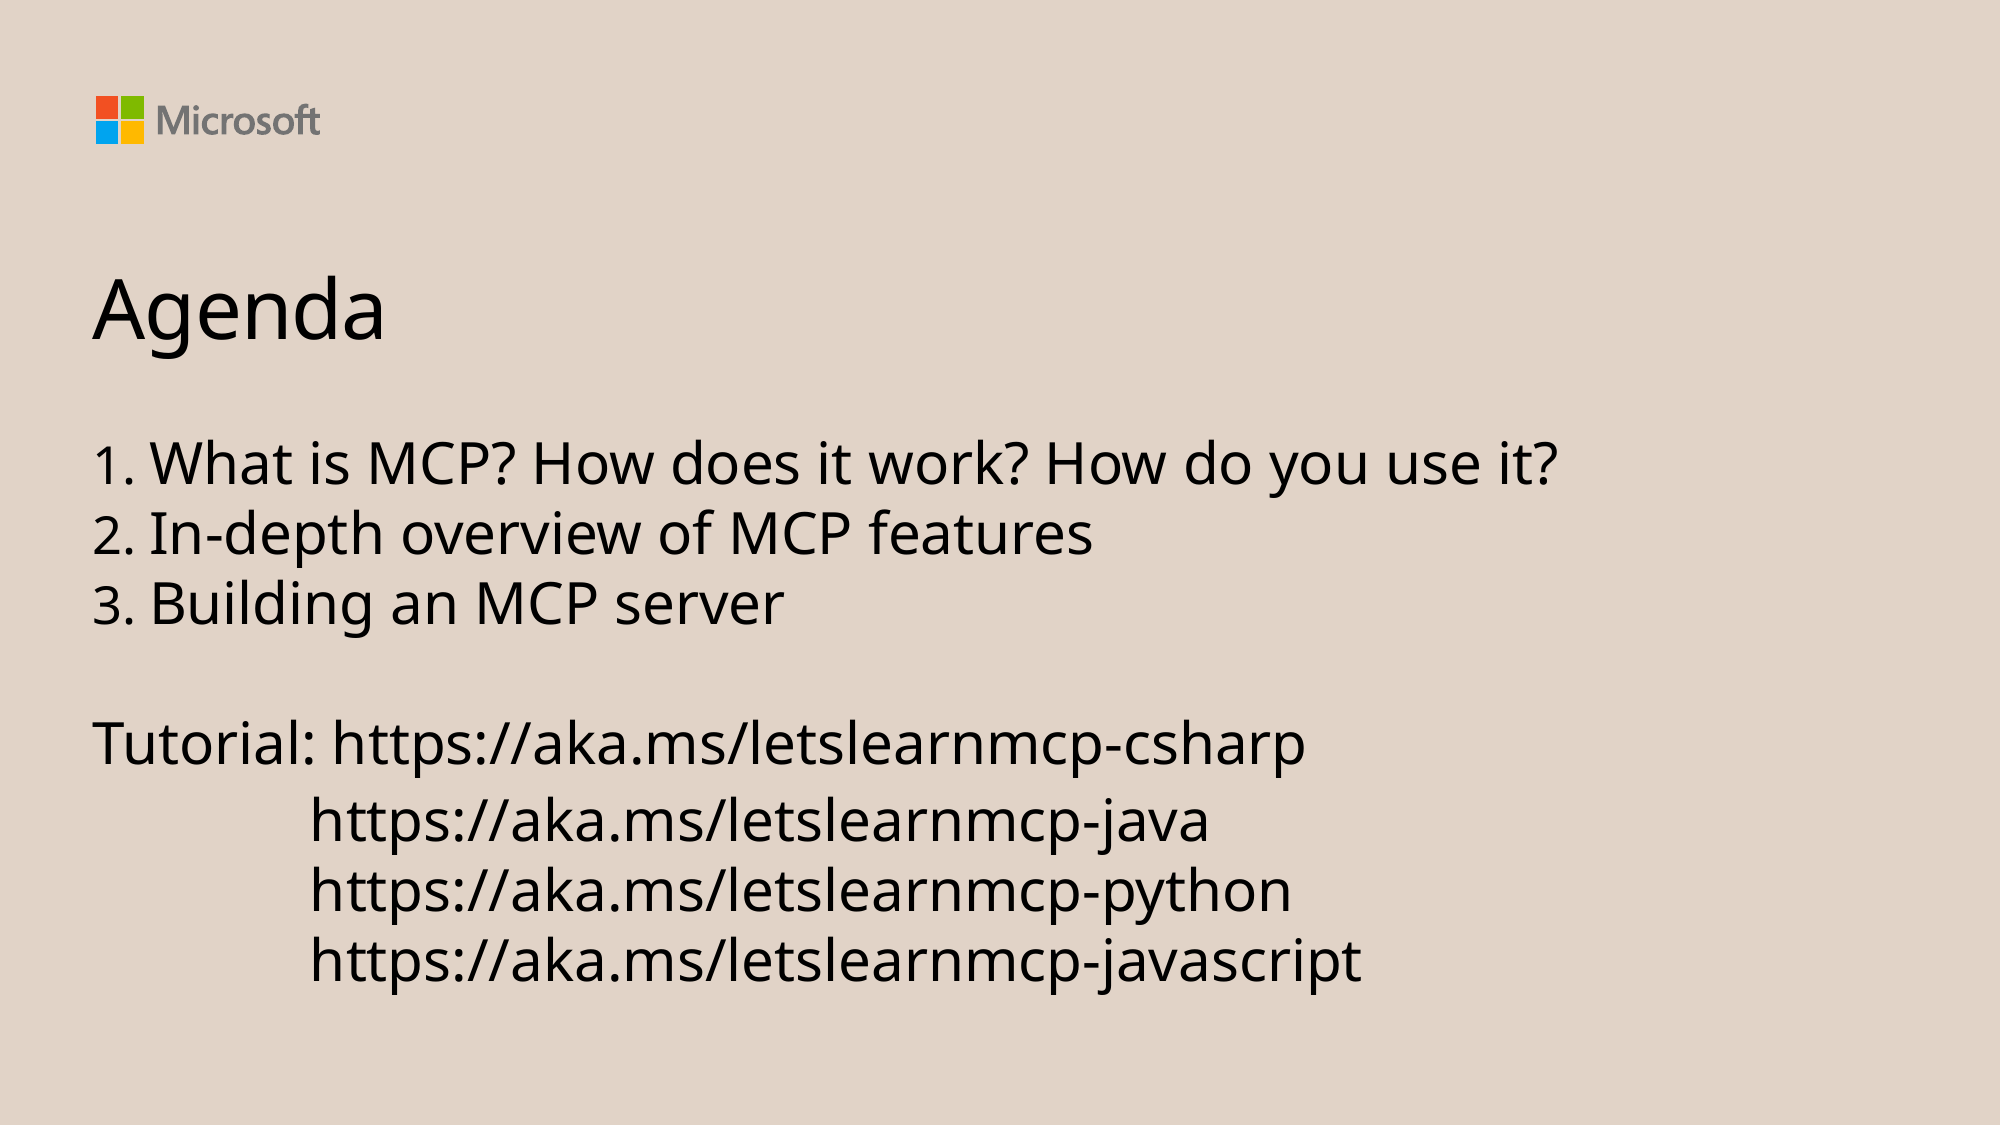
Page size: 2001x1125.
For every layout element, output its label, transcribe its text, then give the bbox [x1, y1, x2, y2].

text_box https://aka.ms/letslearnmcp-java https://aka.ms/letslearnmcp-python https://aka.ms/letslearnmcp-javascript [295, 775, 1413, 1001]
list What is MCP? How does it work? How do you use it? In-depth overview of MCP features Building an MCP server Tutorial: https://aka.ms/letslearnmcp-csharp [92, 426, 1953, 1065]
title Agenda [92, 255, 1593, 357]
